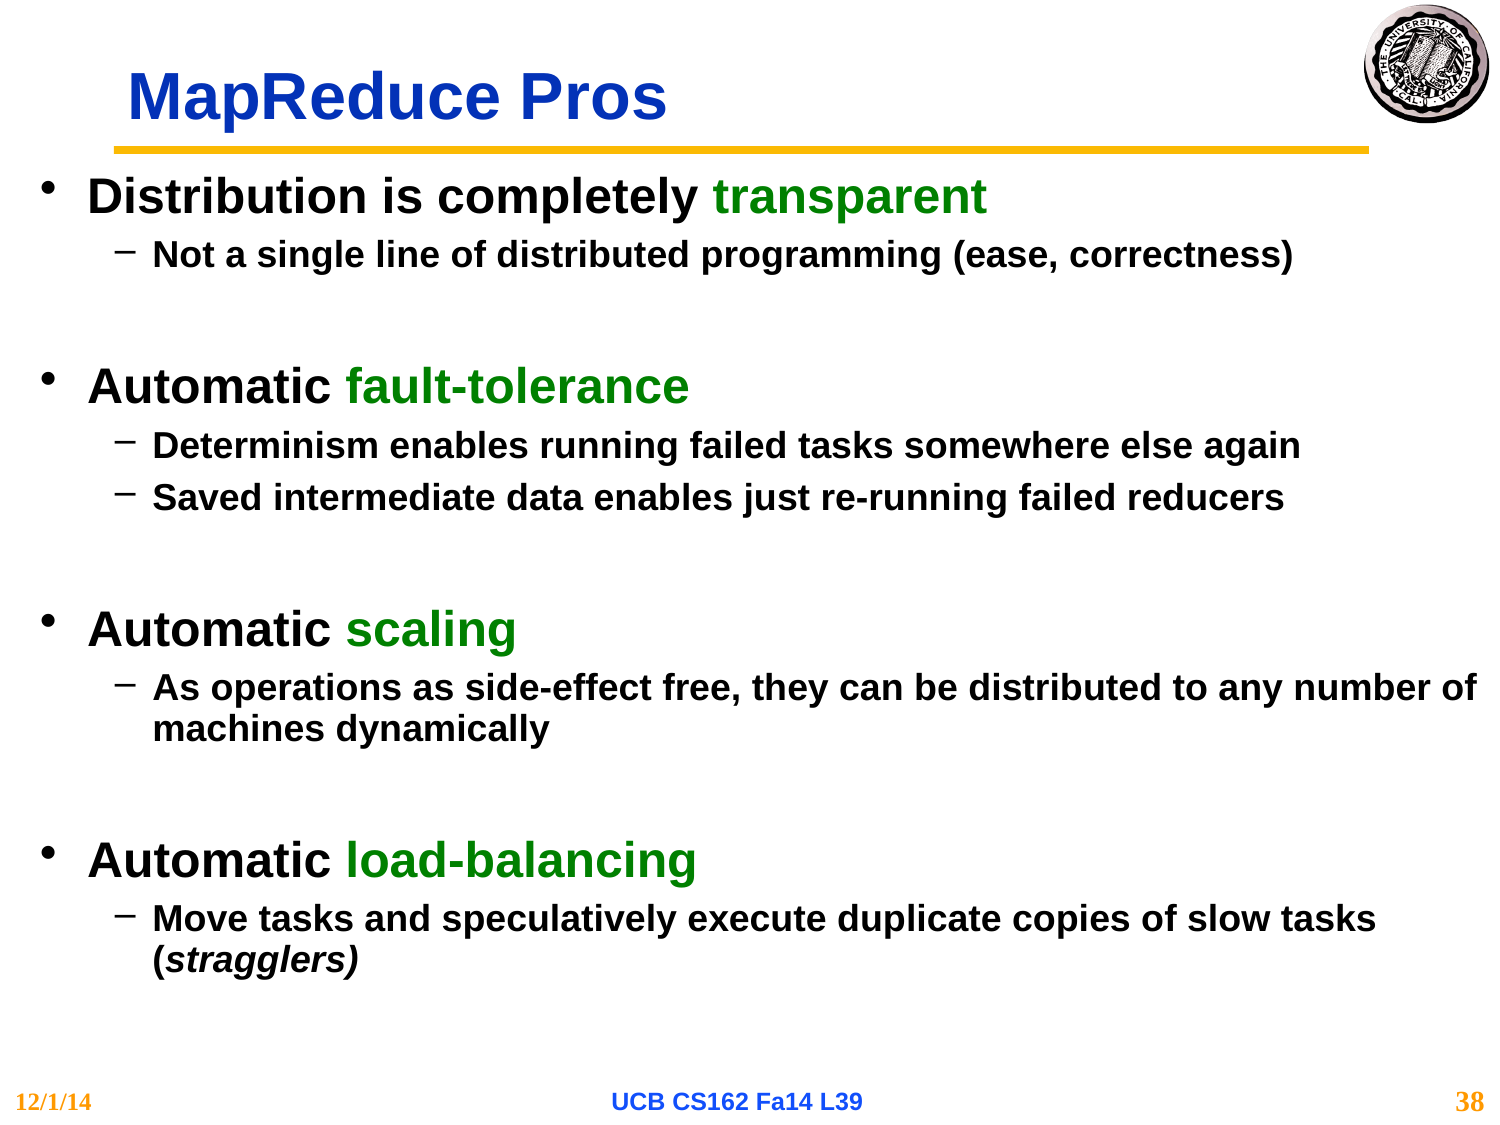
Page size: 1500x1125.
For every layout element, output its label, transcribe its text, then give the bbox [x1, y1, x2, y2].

slide_number 38 [1412, 1074, 1500, 1125]
picture [1350, 0, 1500, 127]
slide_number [0, 1074, 251, 1125]
footer UCB CS162 Fa14 L39 [499, 1074, 976, 1125]
list Distribution is completely transparent Not a single line of distributed programming (ease, correctness) Automatic fault-tolerance Determinism enables running failed tasks somewhere else again Saved intermediate data enables just re-running failed reducers Automatic scaling As operations as side-effect free, they can be distributed to any number of machines dynamically Automatic load-balancing Move tasks and speculatively execute duplicate copies of slow tasks (stragglers) [24, 162, 1500, 1125]
title MapReduce Pros [112, 37, 1375, 159]
